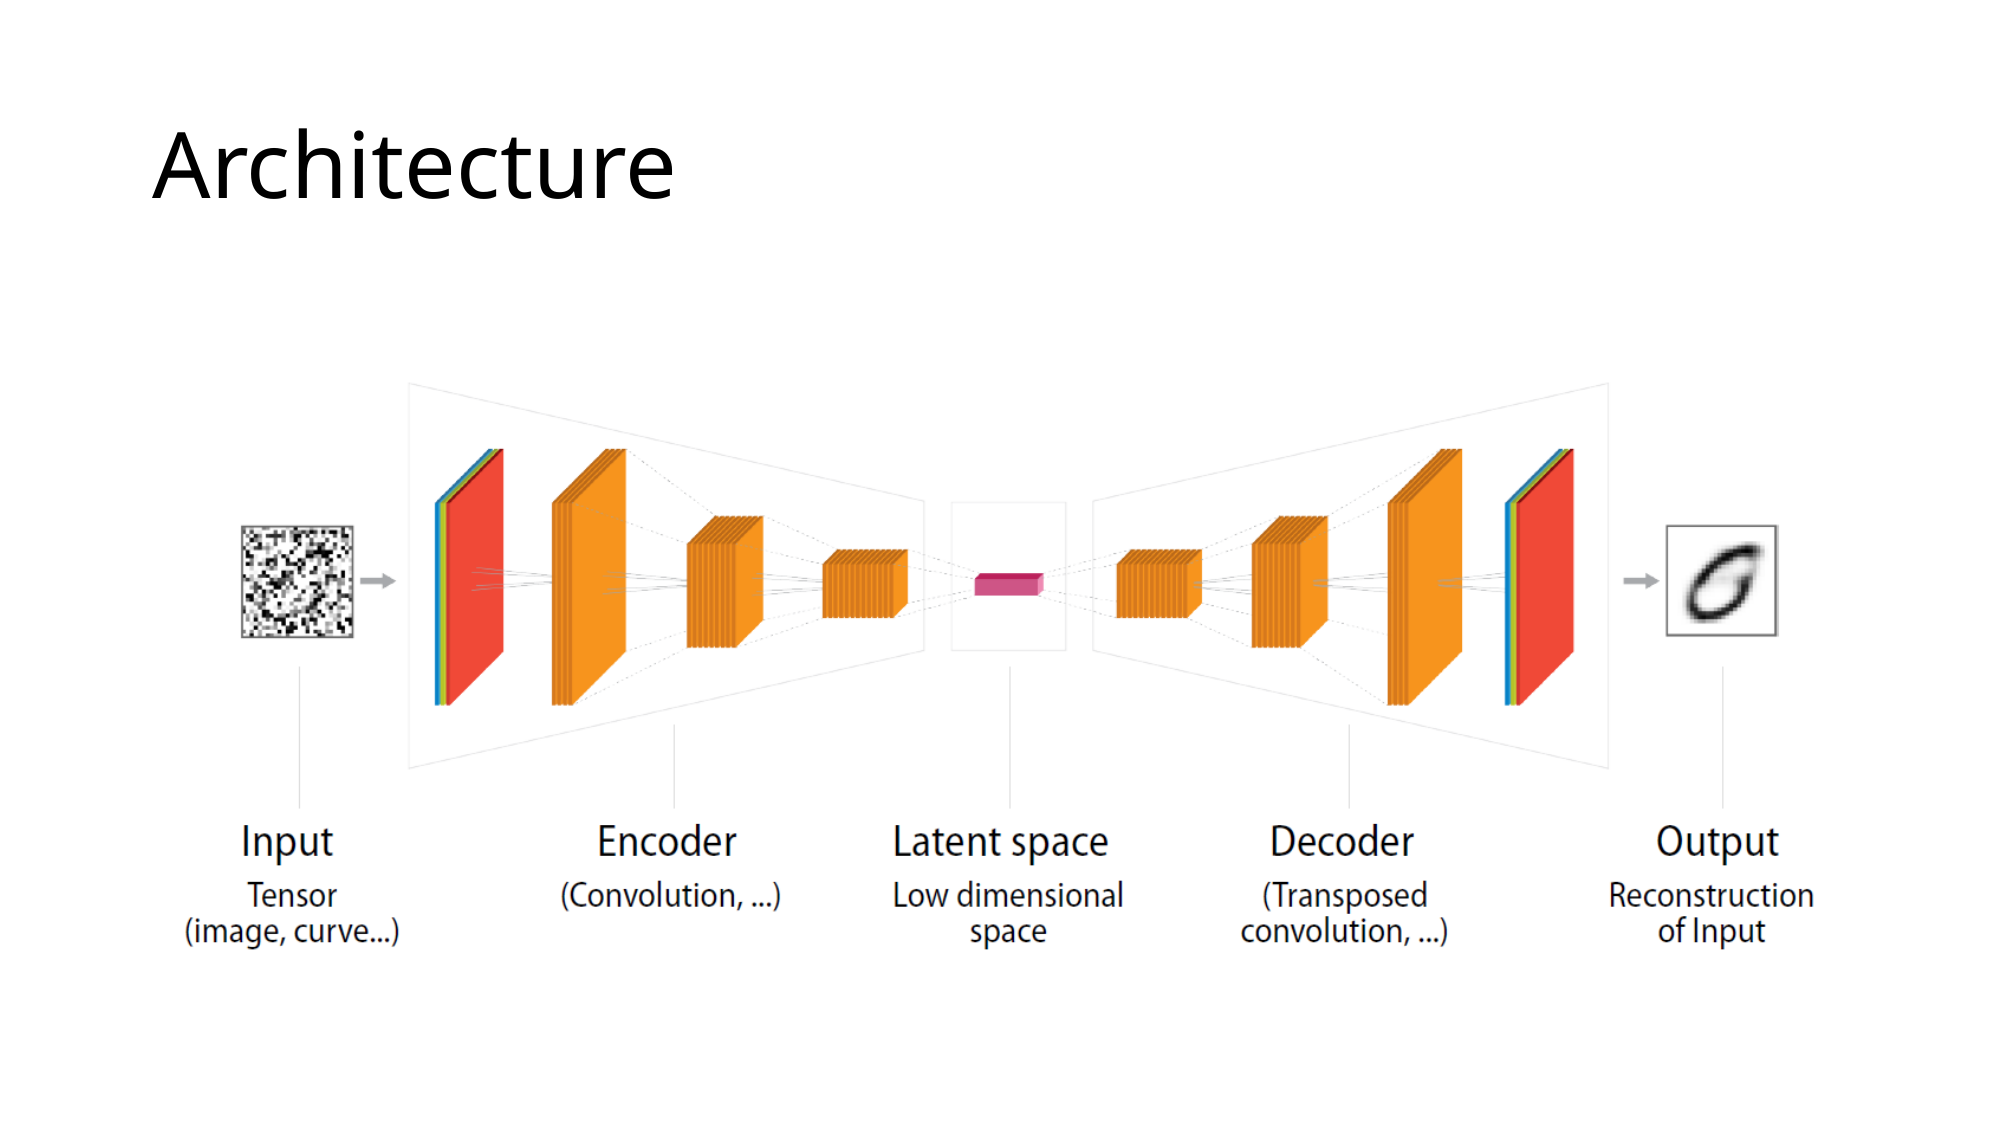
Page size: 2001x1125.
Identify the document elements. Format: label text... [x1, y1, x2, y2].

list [136, 333, 1863, 980]
title Architecture [137, 59, 1863, 278]
